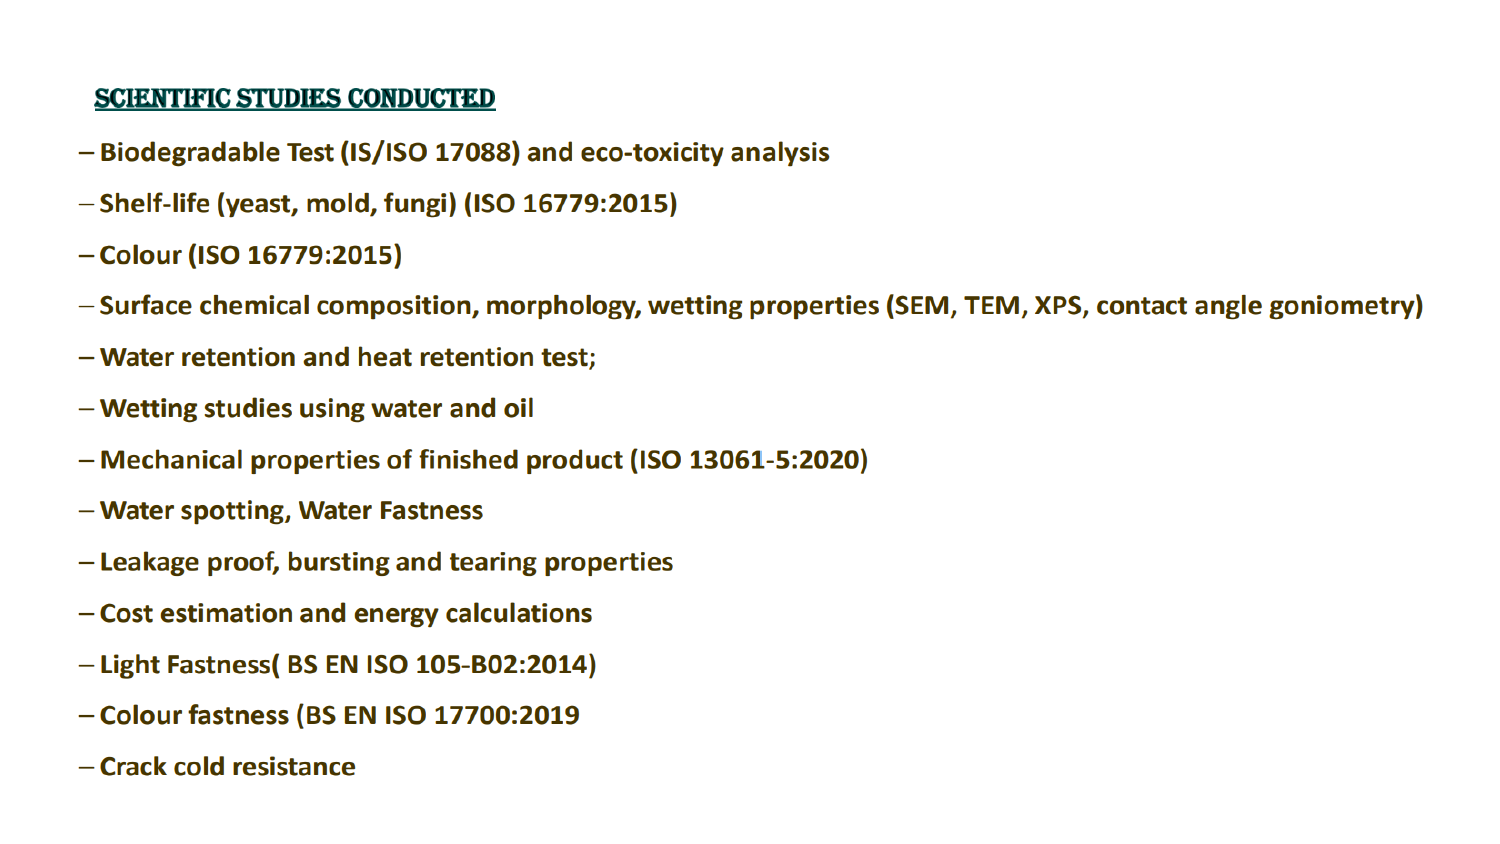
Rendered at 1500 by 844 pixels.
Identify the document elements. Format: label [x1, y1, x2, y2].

picture [68, 67, 1447, 788]
